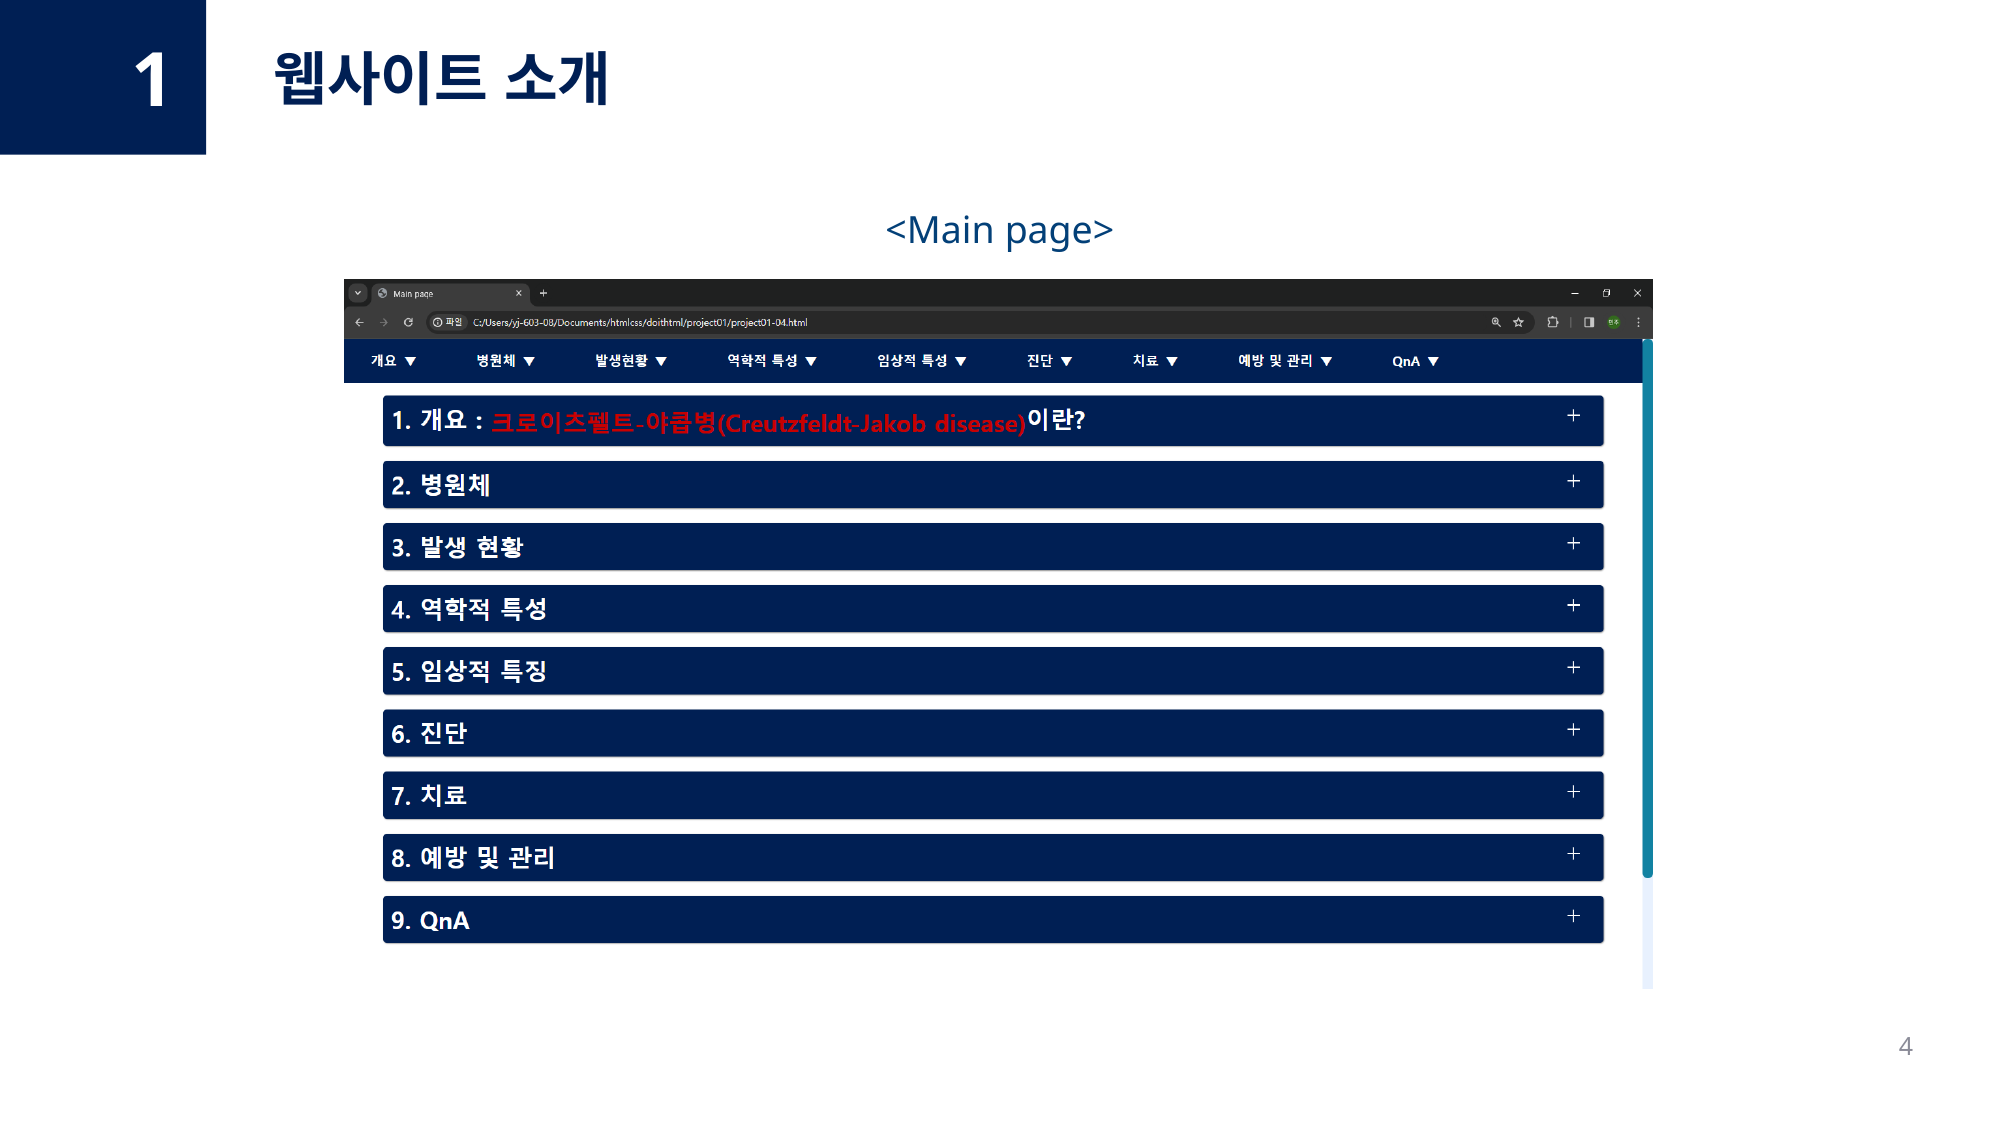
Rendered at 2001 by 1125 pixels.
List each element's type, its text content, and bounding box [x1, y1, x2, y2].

picture [344, 279, 1653, 989]
text_box 웹사이트 소개 [259, 34, 627, 120]
text_box <Main page> [870, 198, 1130, 259]
text_box 1 [116, 24, 189, 129]
text_box [0, 0, 207, 156]
slide_number 4 [1478, 1017, 1929, 1078]
